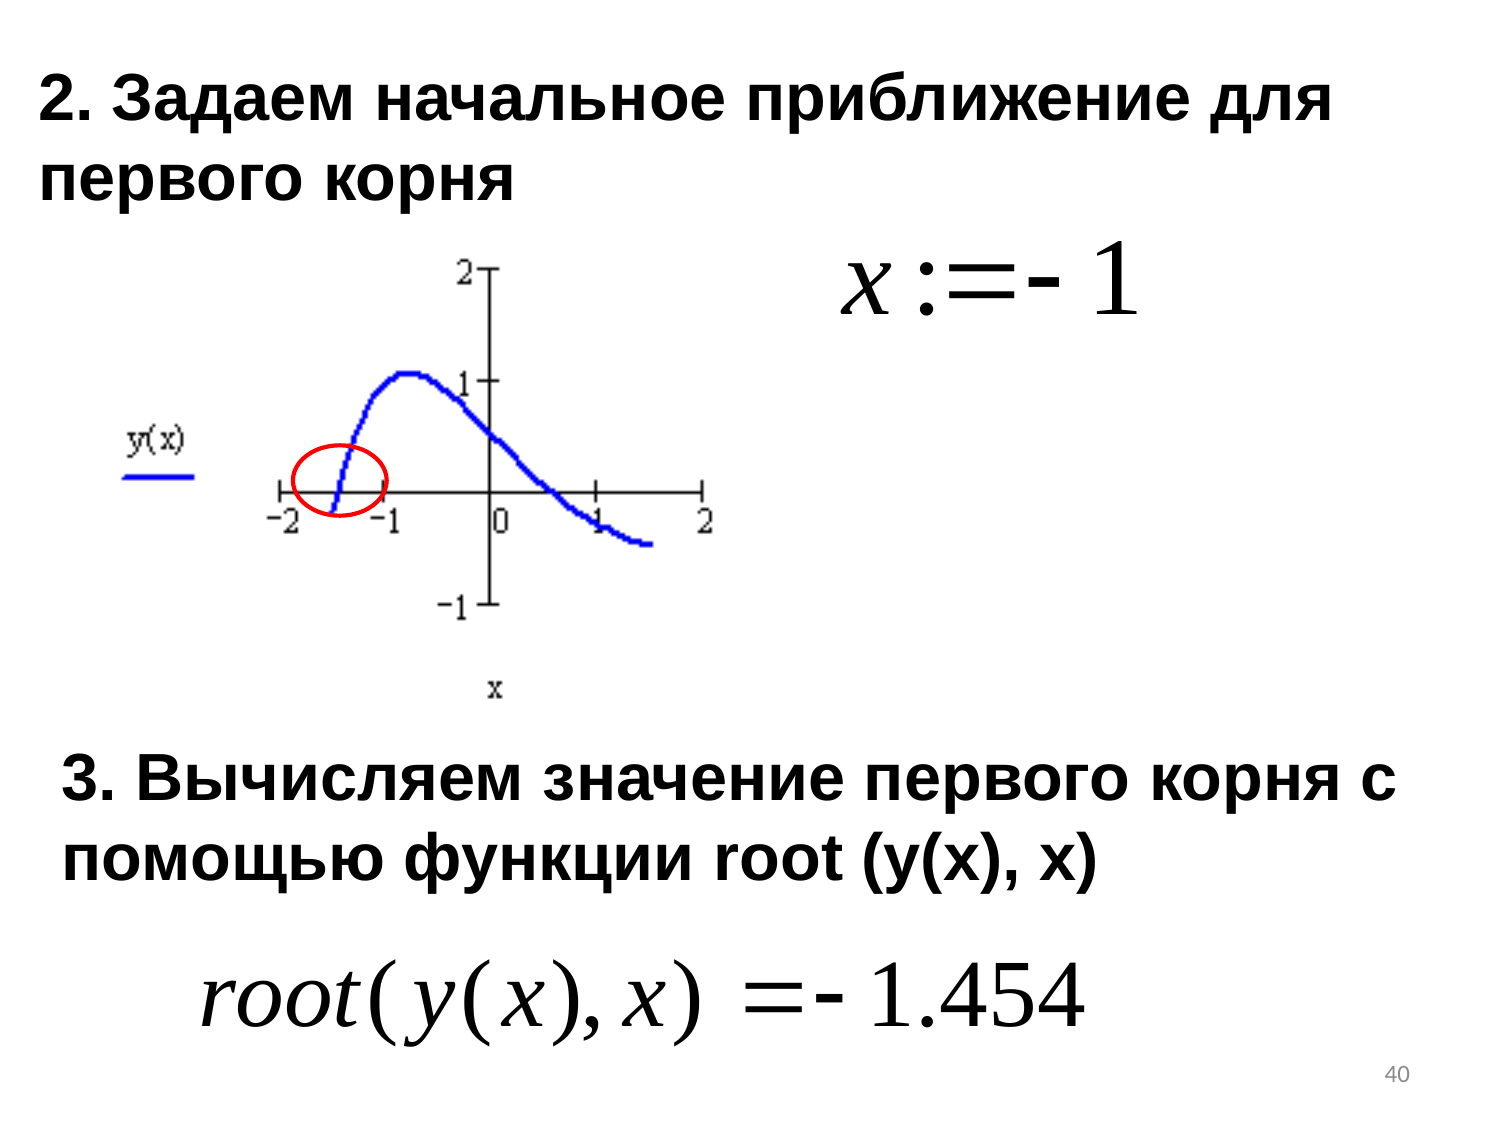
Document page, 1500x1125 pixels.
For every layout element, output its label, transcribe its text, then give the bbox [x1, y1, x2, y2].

text_box 2. Задаем начальное приближение для первого корня [23, 46, 1430, 222]
text_box 3. Вычисляем значение первого корня с помощью функции root (y(x), x) [46, 726, 1465, 902]
picture [116, 245, 791, 727]
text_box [183, 937, 1102, 1067]
slide_number 40 [1074, 1042, 1425, 1103]
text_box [820, 213, 1149, 343]
